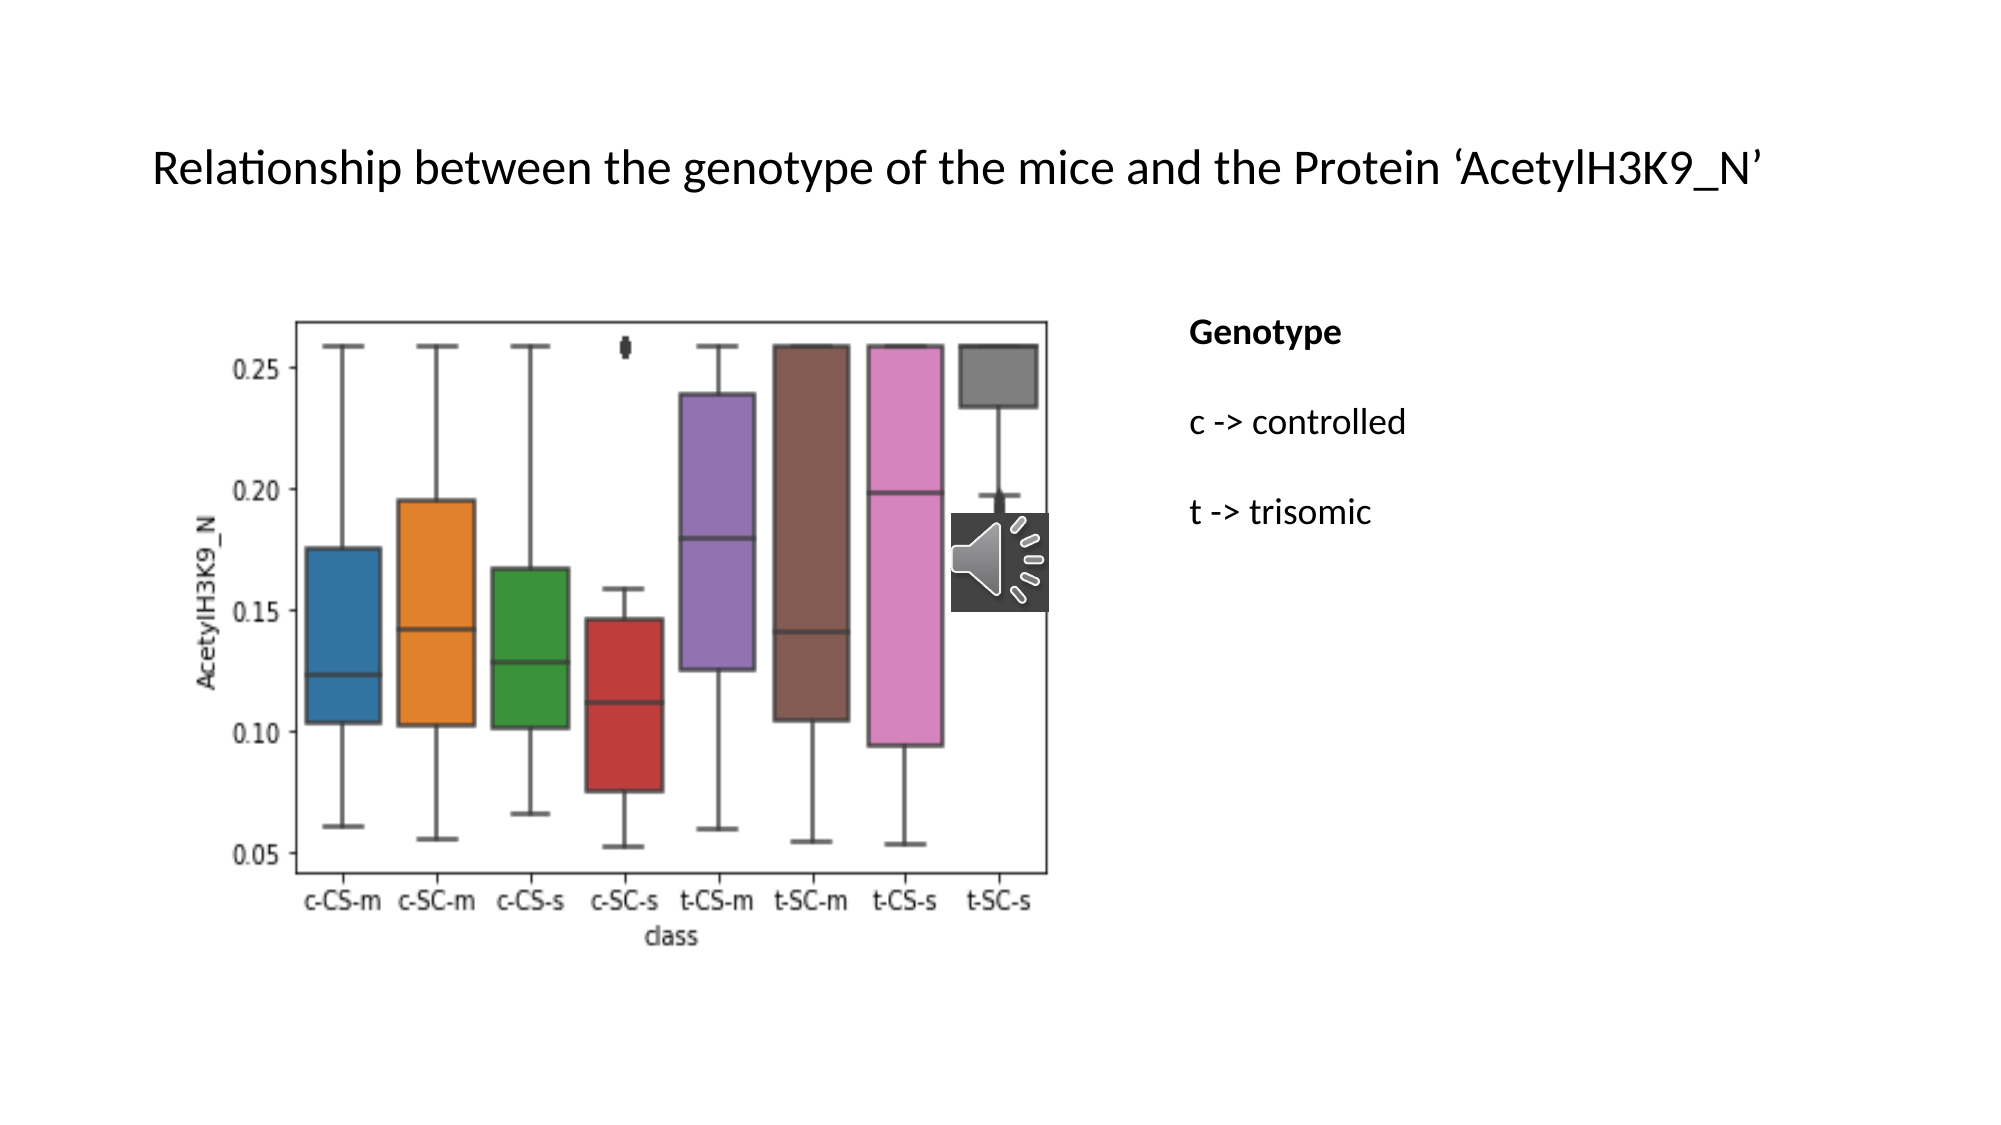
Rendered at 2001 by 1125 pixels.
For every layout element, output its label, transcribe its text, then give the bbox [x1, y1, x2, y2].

text_box Genotype c -> controlled t -> trisomic [1174, 299, 1942, 540]
title Relationship between the genotype of the mice and the Protein ‘AcetylH3K9_N’ [137, 122, 1863, 214]
picture [156, 299, 1120, 979]
